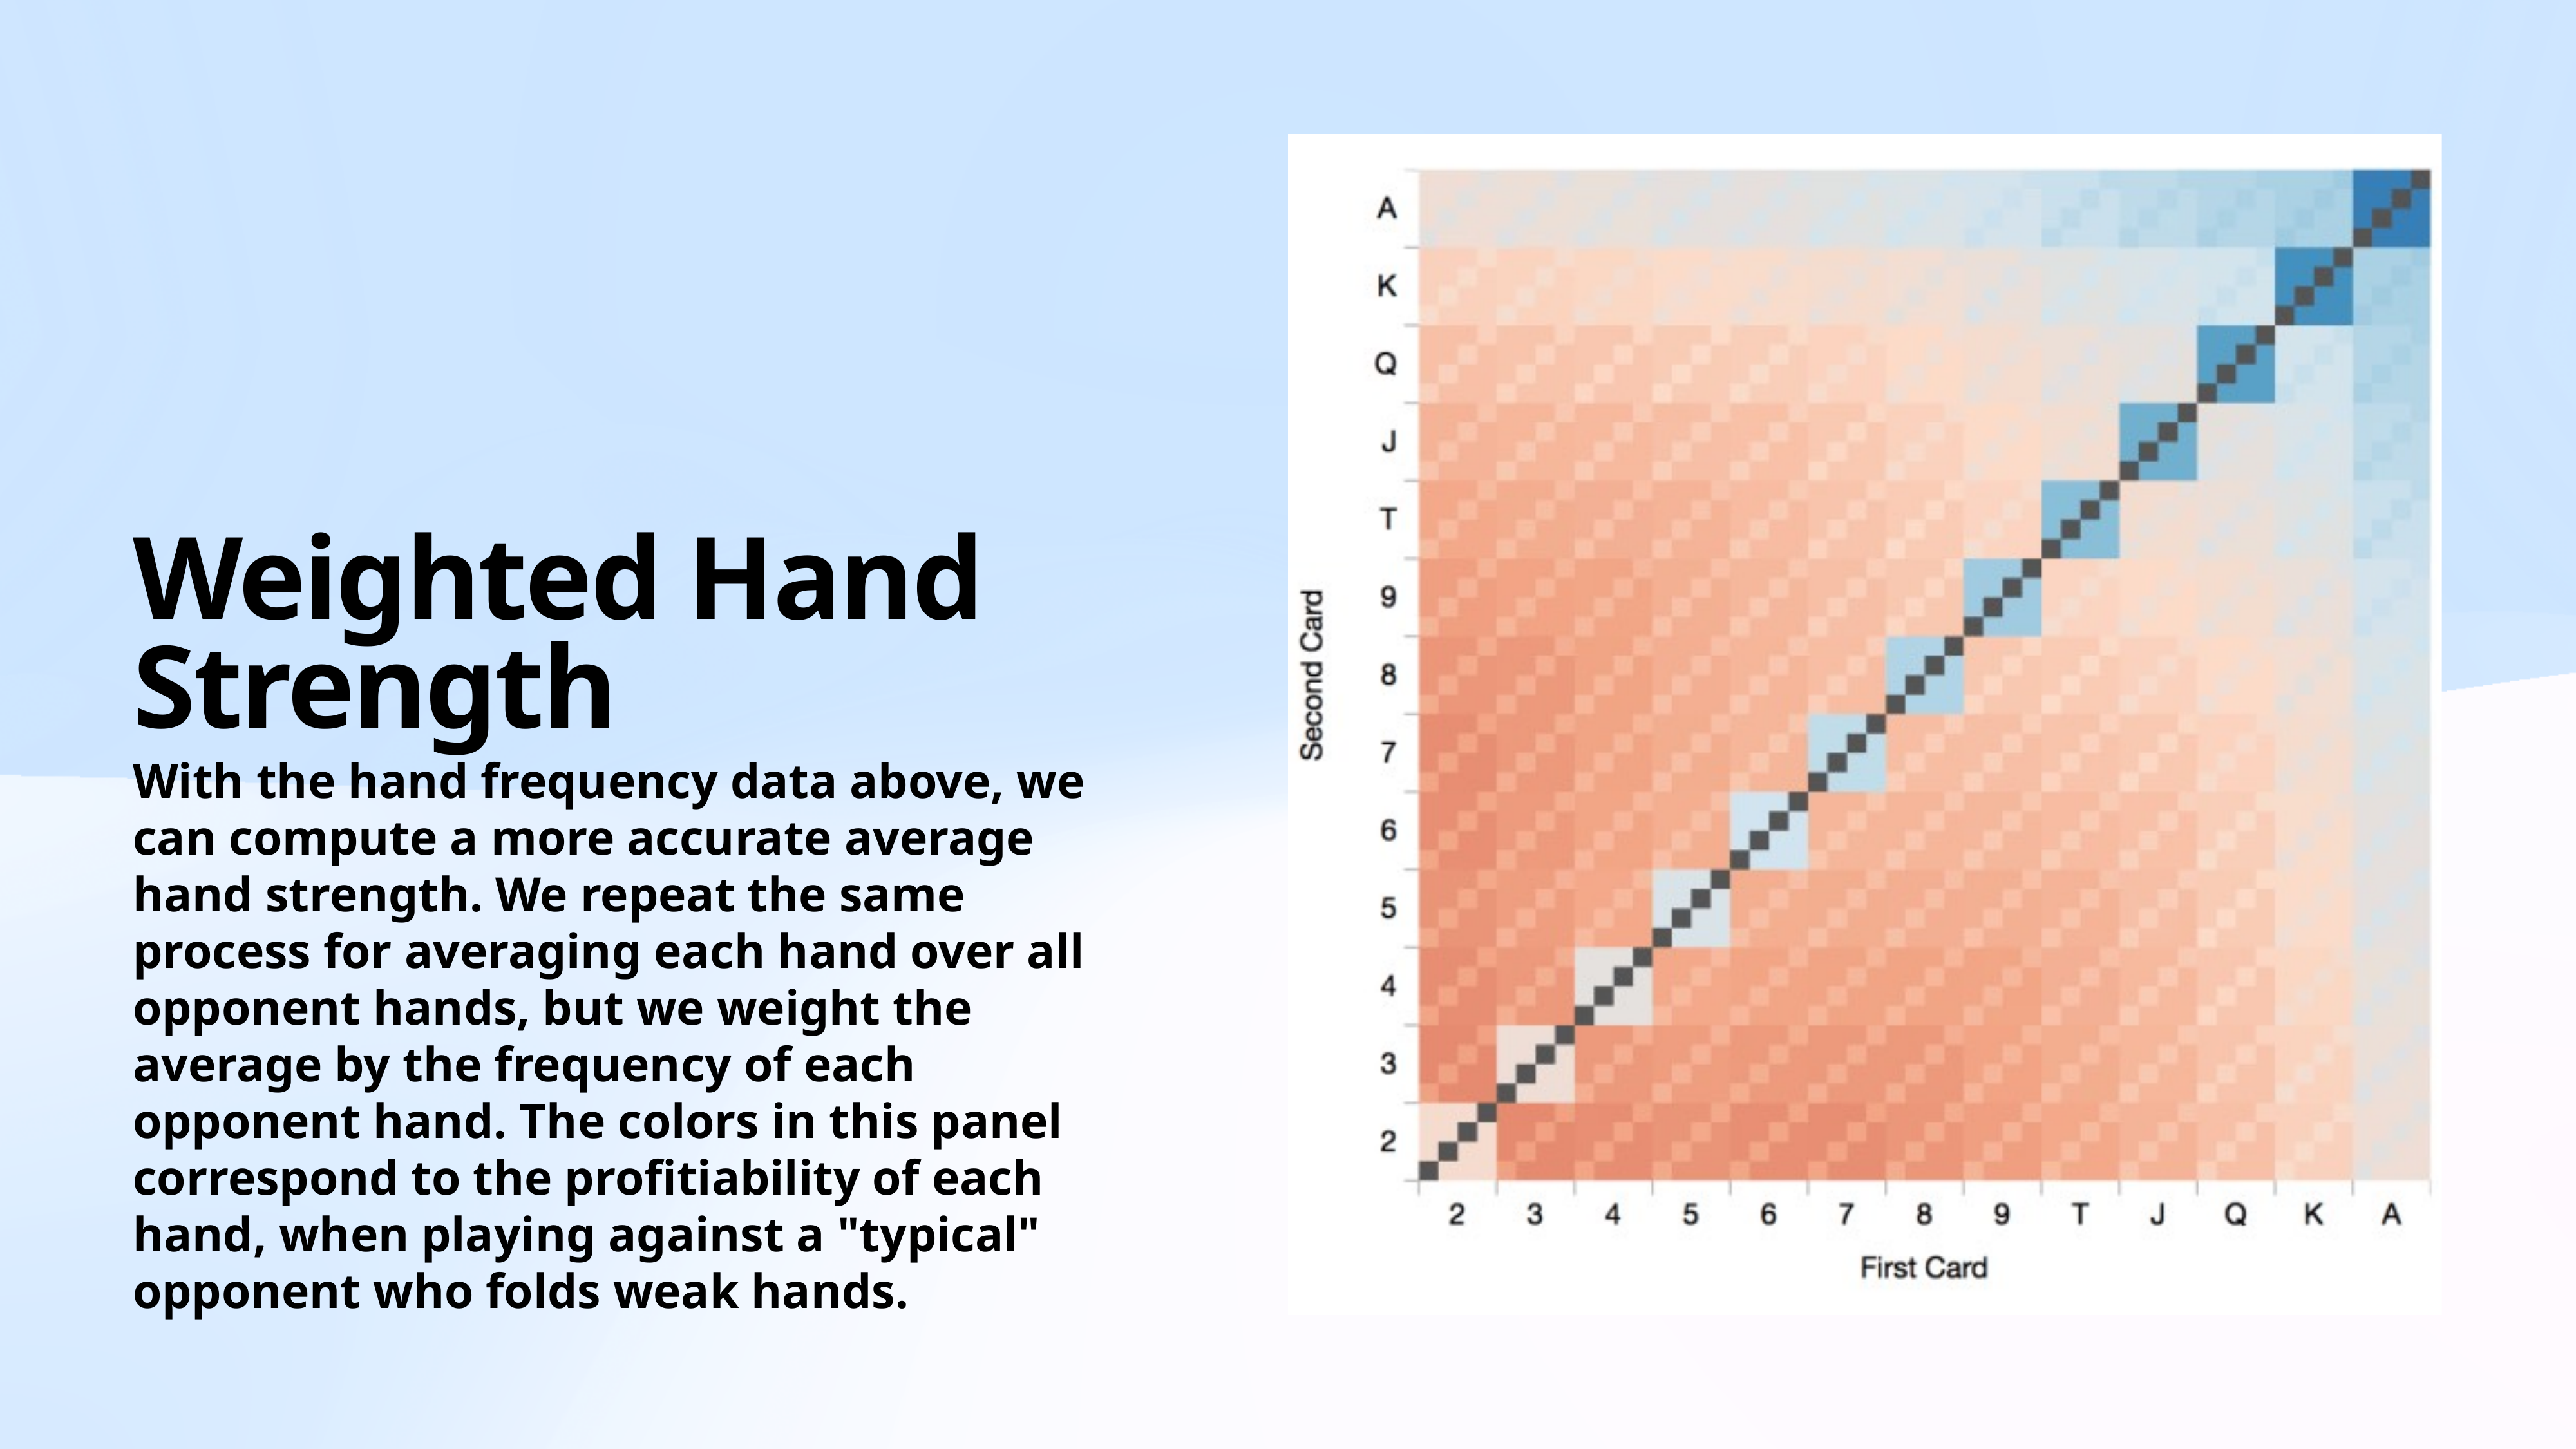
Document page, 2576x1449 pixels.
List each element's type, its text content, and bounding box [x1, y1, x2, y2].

picture [0, 0, 2576, 1449]
list With the hand frequency data above, we can compute a more accurate average hand strength. We repeat the same process for averaging each hand over all opponent hands, but we weight the average by the frequency of each opponent hand. The colors in this panel correspond to the profitiability of each hand, when playing against a "typical" opponent who folds weak hands. [127, 745, 1161, 1316]
title Weighted Hand Strength [127, 133, 1161, 745]
